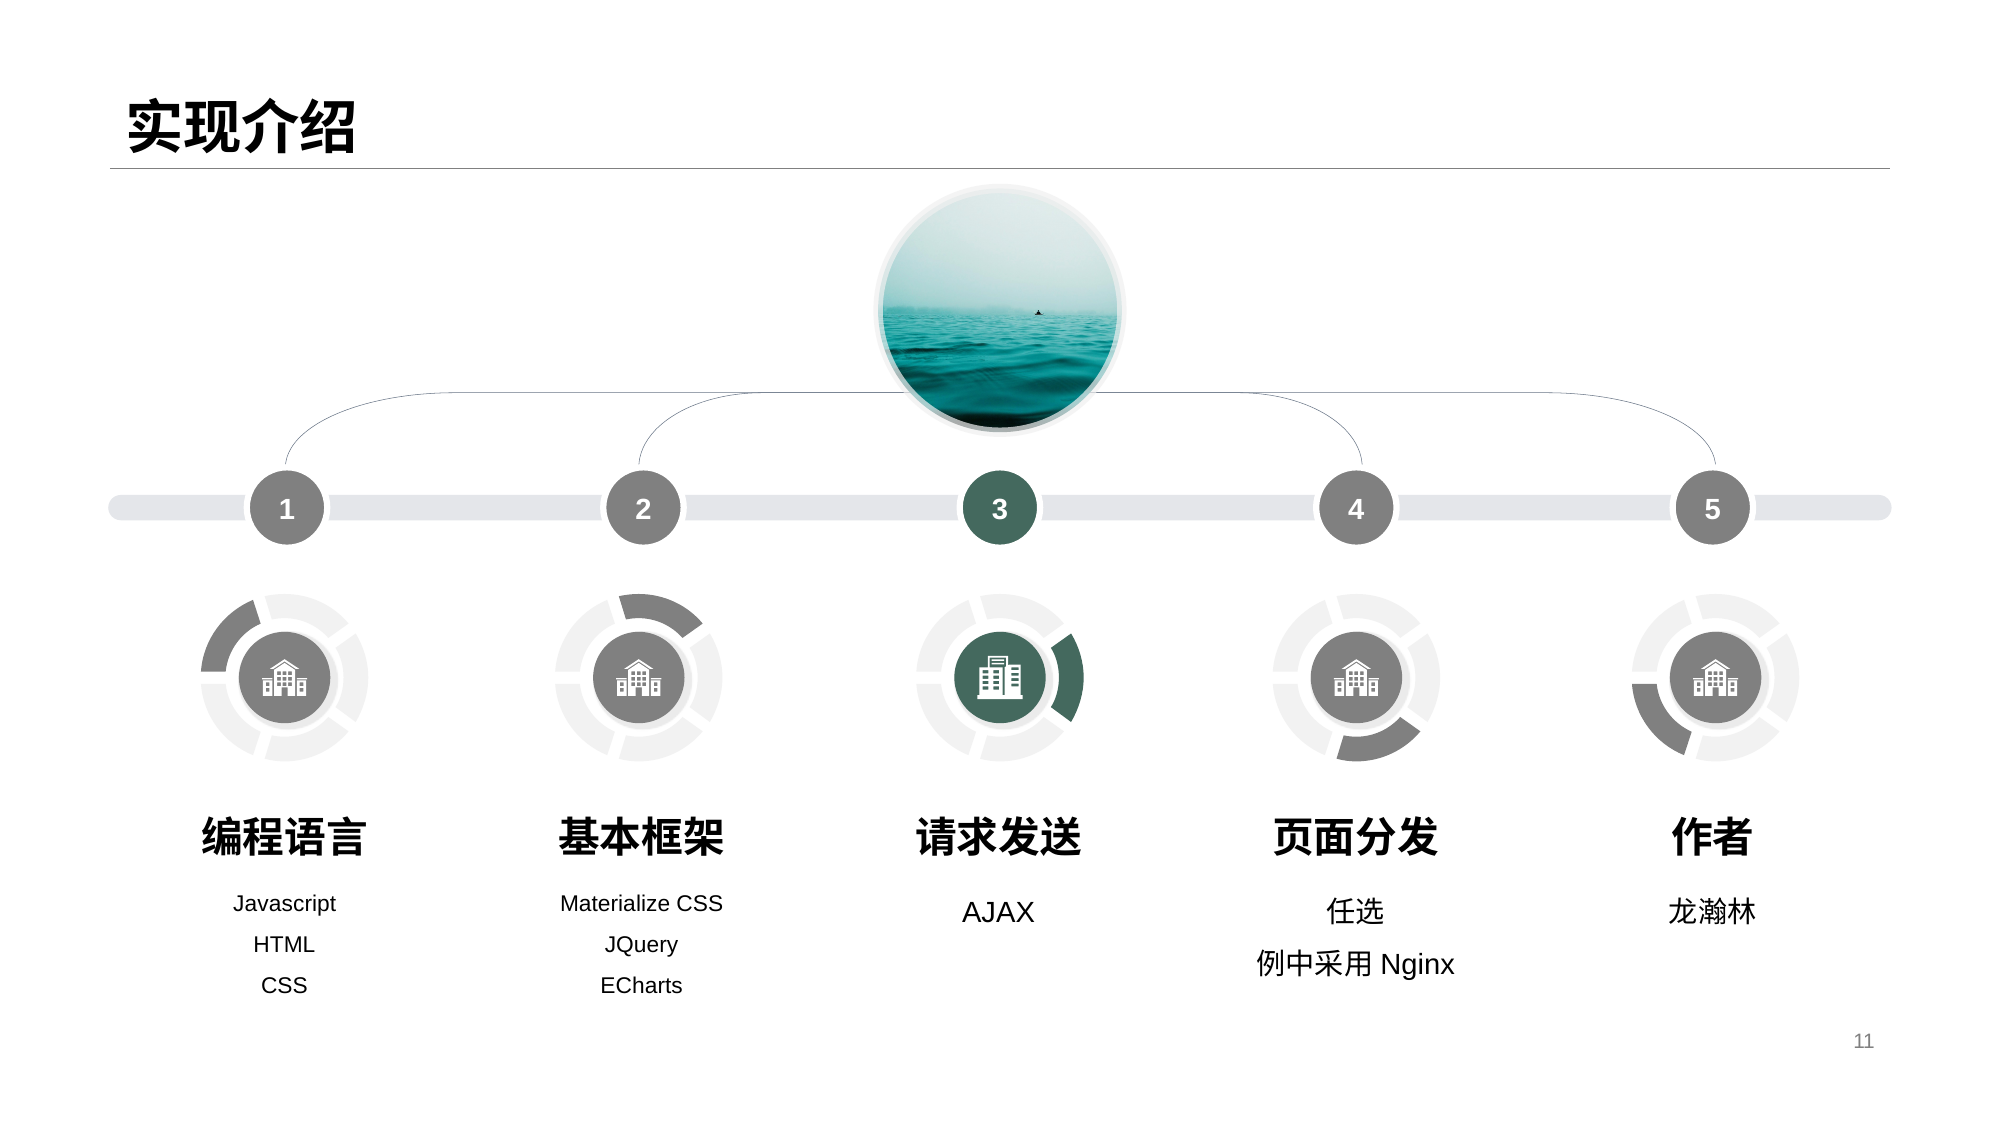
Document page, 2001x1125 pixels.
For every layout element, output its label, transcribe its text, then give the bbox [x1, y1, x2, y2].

slide_number 11 [1412, 1022, 1890, 1057]
title 实现介绍 [109, 0, 1890, 169]
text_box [107, 188, 1892, 1007]
